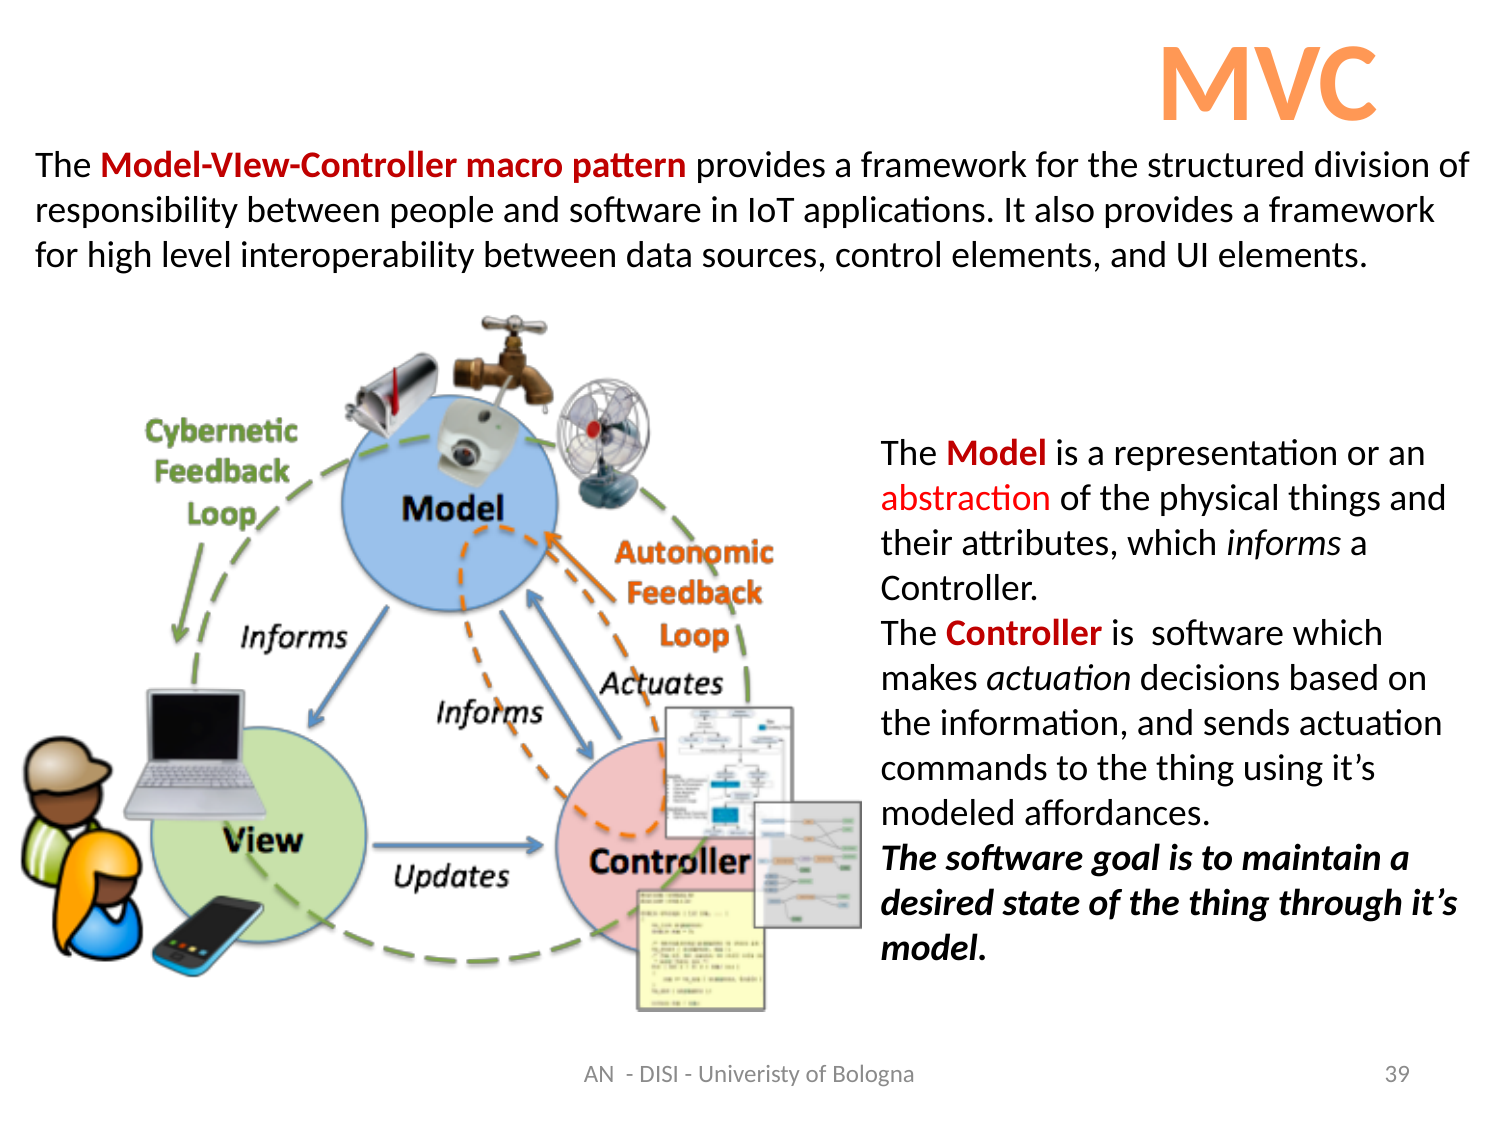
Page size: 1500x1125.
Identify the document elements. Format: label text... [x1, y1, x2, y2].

text_box The Model is a representation or an abstraction of the physical things and their attributes, which informs a Controller. The Controller is software which makes actuation decisions based on the information, and sends actuation commands to the thing using it’s modeled affordances. The software goal is to maintain a desired state of the thing through it’s model. [866, 420, 1481, 976]
text_box The Model-VIew-Controller macro pattern provides a framework for the structured division of responsibility between people and software in IoT applications. It also provides a framework for high level interoperability between data sources, control elements, and UI elements. [20, 132, 1500, 283]
picture [19, 314, 862, 1012]
footer AN - DISI - Univeristy of Bologna [512, 1042, 988, 1103]
slide_number 39 [1074, 1042, 1425, 1103]
text_box MVC [1140, 0, 1394, 132]
